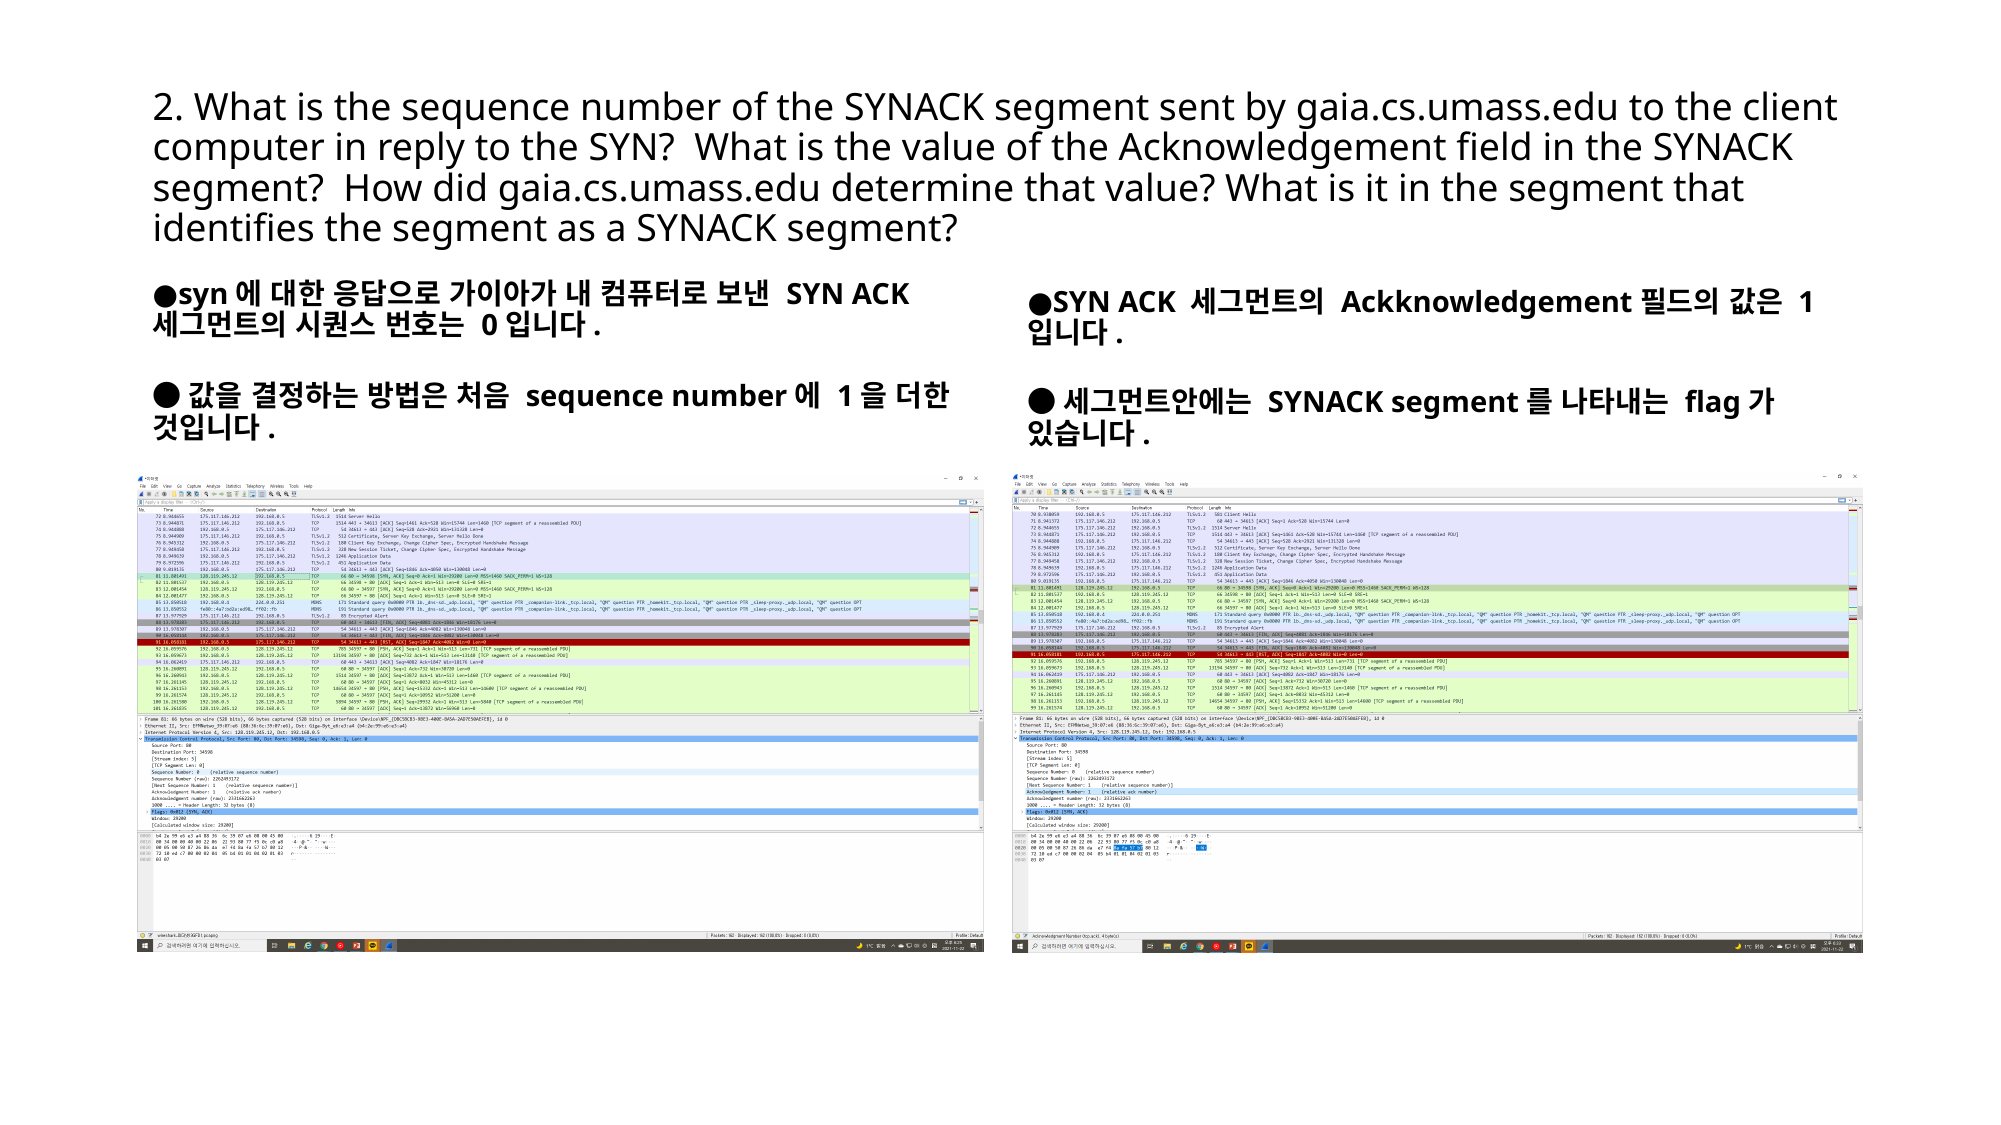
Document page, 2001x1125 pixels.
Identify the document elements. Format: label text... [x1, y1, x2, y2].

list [137, 475, 984, 952]
list ●SYN ACK 세그먼트의 Ackknowledgement필드의 값은 1입니다. [1012, 277, 1863, 358]
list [1012, 474, 1863, 953]
title 2. What is the sequence number of the SYNACK segment sent by gaia.cs.umass.edu to the client computer in reply to the SYN? What is the value of the Acknowledgement field in the SYNACK segment? How did gaia.cs.umass.edu determine that value? What is it in the segment that identifies the segment as a SYNACK segment? [137, 59, 1863, 278]
text_box ●값을 결정하는 방법은 처음 sequence number에 1을 더한 것입니다. [137, 353, 988, 453]
list ●syn에 대한 응답으로 가이아가 내 컴퓨터로 보낸 SYN ACK 세그먼트의 시퀀스 번호는 0입니다. [137, 262, 984, 350]
text_box ●세그먼트안에는 SYNACK segment를 나타내는 flag가 있습니다. [1012, 370, 1863, 459]
